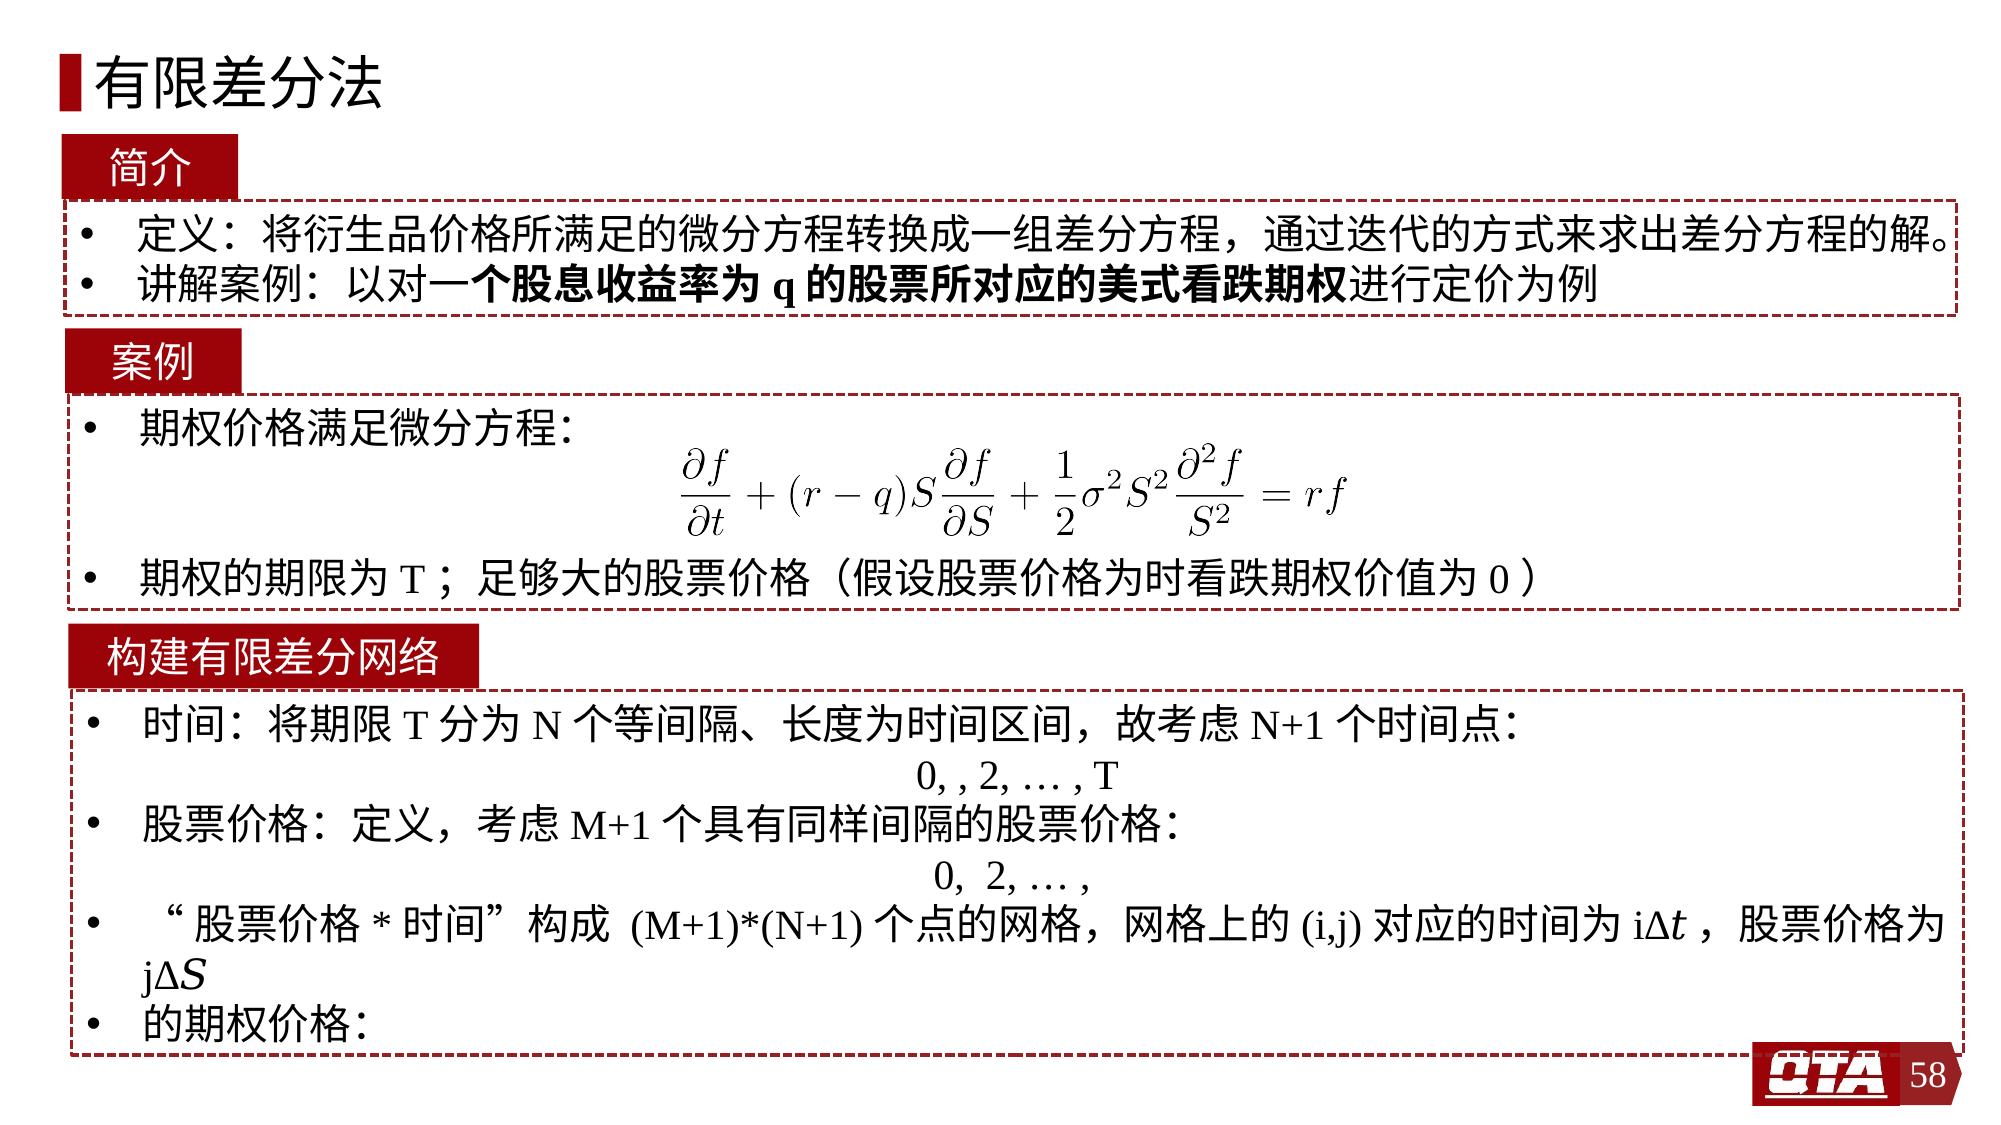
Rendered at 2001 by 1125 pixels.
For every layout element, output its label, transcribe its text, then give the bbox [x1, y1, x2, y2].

picture [681, 443, 1347, 536]
text_box 构建有限差分网络 [68, 623, 480, 689]
text_box 定义：将衍生品价格所满足的微分方程转换成一组差分方程，通过迭代的方式来求出差分方程的解。 讲解案例：以对一个股息收益率为q的股票所对应的美式看跌期权进行定价为例 [64, 200, 1957, 316]
text_box 简介 [61, 134, 239, 199]
slide_number 58 [1511, 1042, 1962, 1103]
text_box 案例 [65, 328, 242, 394]
title 有限差分法 [78, 0, 1775, 174]
